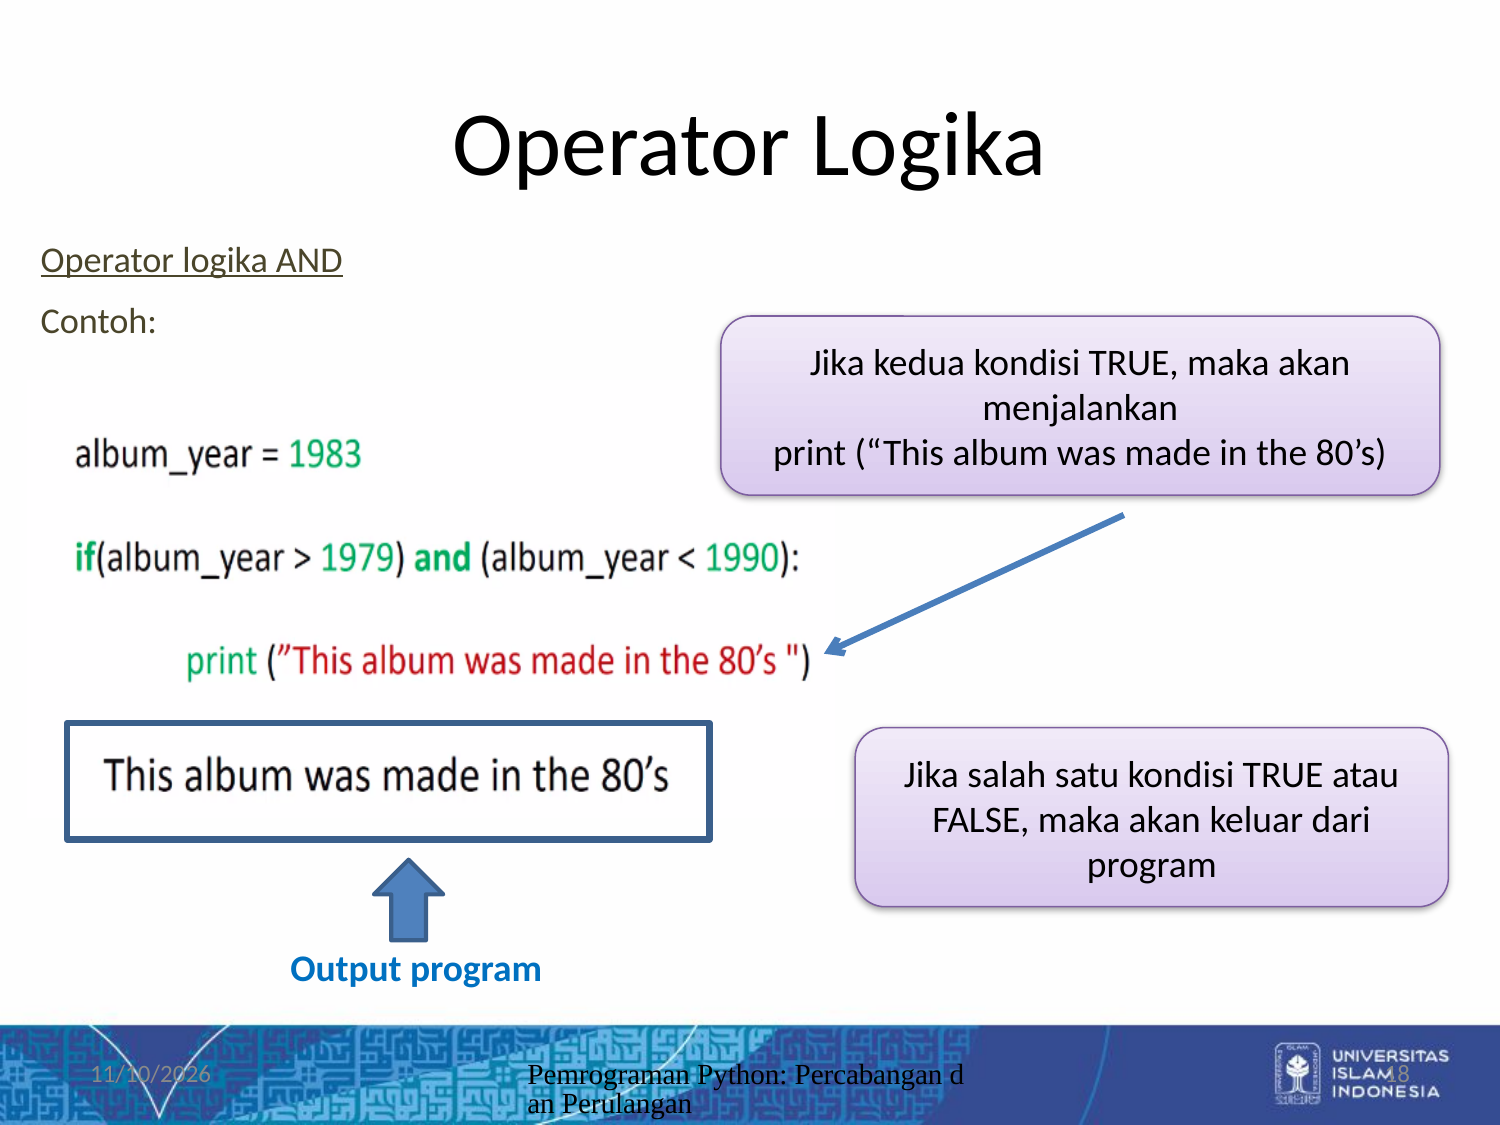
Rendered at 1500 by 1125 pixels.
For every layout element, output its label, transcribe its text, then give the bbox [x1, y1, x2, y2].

text_box [371, 857, 446, 943]
text_box Operator logika AND Contoh: [25, 227, 1472, 350]
text_box Jika kedua kondisi TRUE, maka akan menjalankan print (“This album was made in the 80’s) [720, 315, 1441, 496]
text_box Jika salah satu kondisi TRUE atau FALSE, maka akan keluar dari program [854, 726, 1450, 908]
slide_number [75, 1042, 425, 1103]
slide_number 18 [1074, 1042, 1425, 1103]
picture [0, 0, 1500, 1125]
title Operator Logika [75, 45, 1425, 227]
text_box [823, 514, 1125, 654]
footer Pemrograman Python: Percabangan dan Perulangan [512, 1042, 988, 1103]
text_box Output program [235, 929, 598, 1003]
text_box [65, 826, 712, 842]
